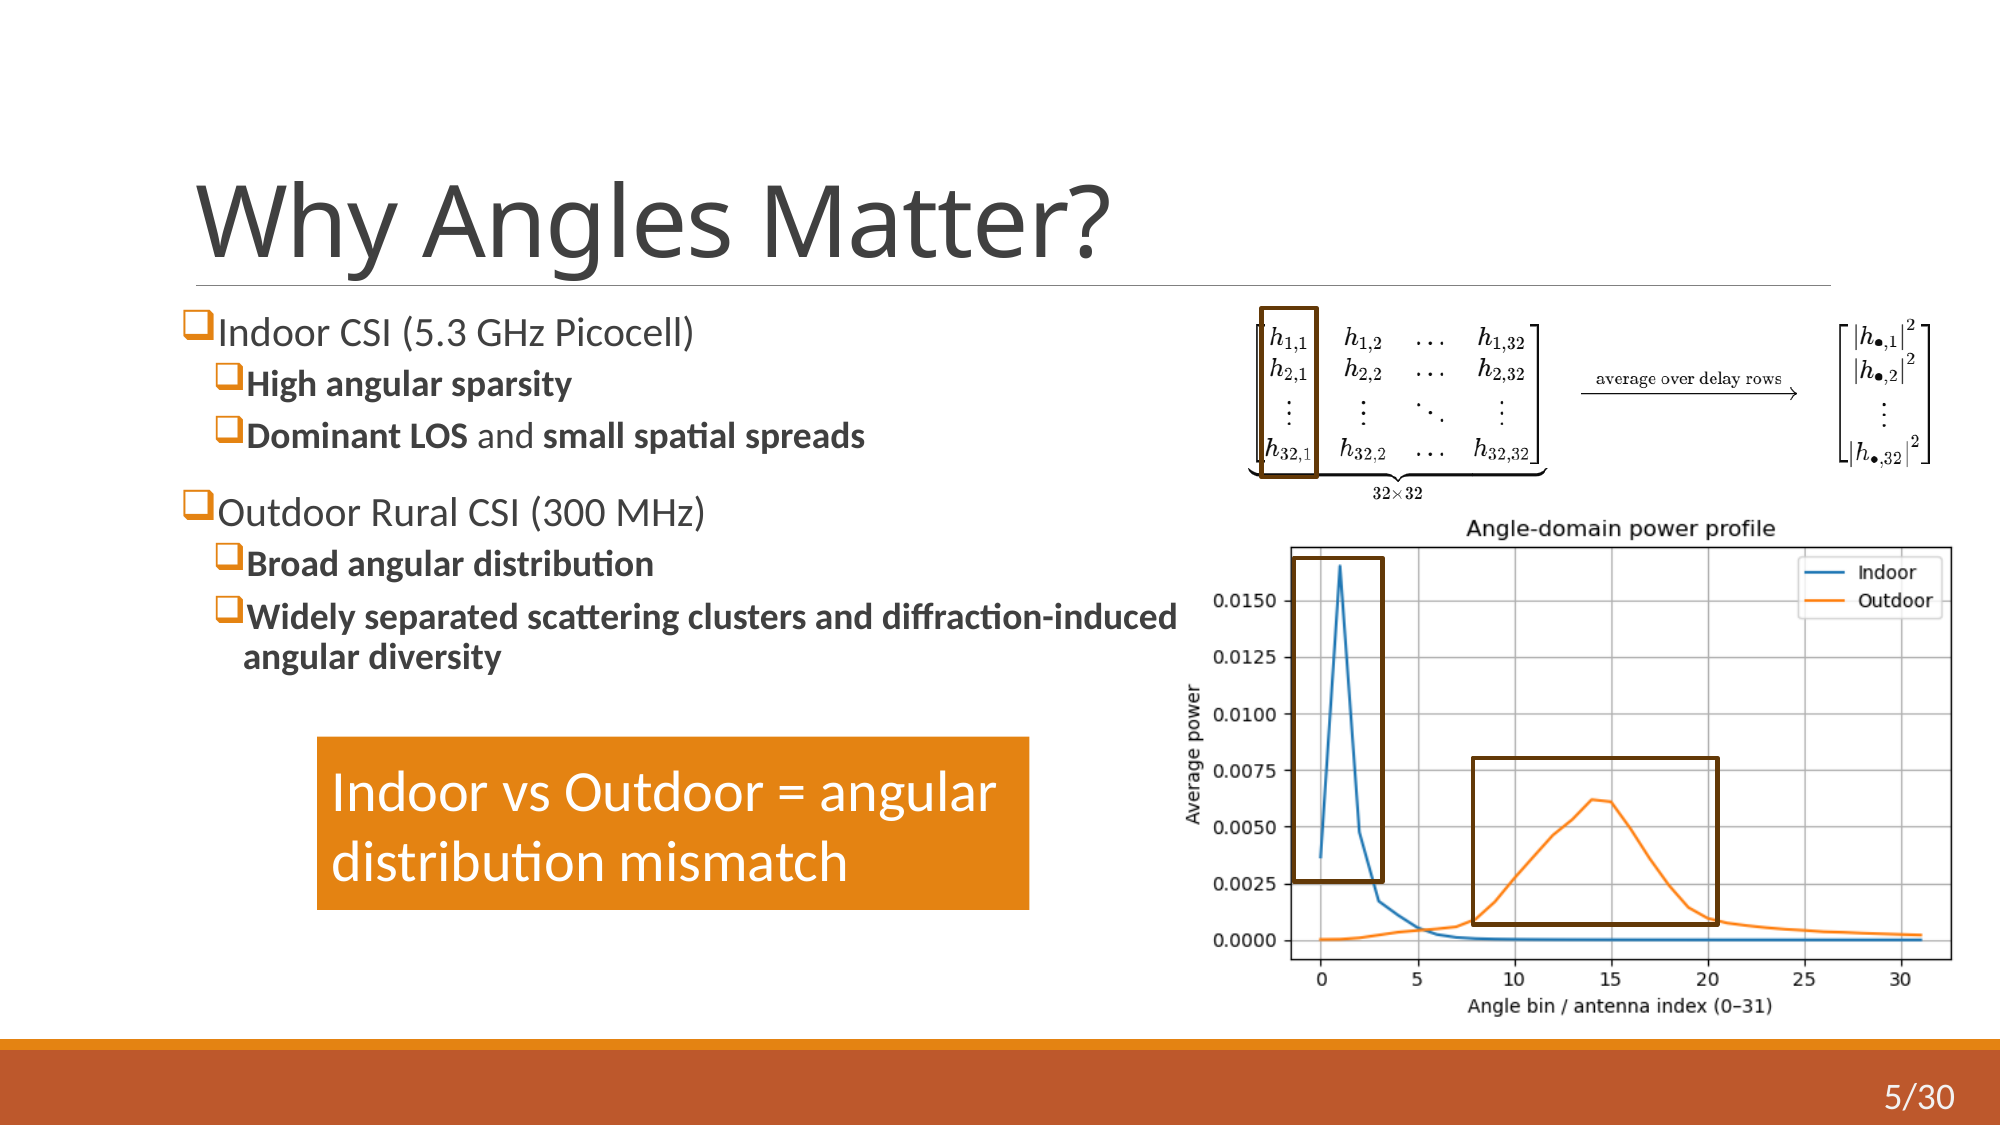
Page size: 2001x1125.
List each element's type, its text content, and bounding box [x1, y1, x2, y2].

text_box 5/30 [1868, 1064, 1971, 1125]
picture [1166, 302, 1972, 1037]
text_box Indoor vs Outdoor = angular distribution mismatch [316, 735, 1031, 911]
list Indoor CSI (5.3 GHz Picocell) High angular sparsity Dominant LOS and small spatial spreads Outdoor Rural CSI (300 MHz) Broad angular distribution Widely separated scattering clusters and diffraction-induced angular diversity [180, 302, 1220, 925]
title Why Angles Matter? [180, 47, 1830, 285]
